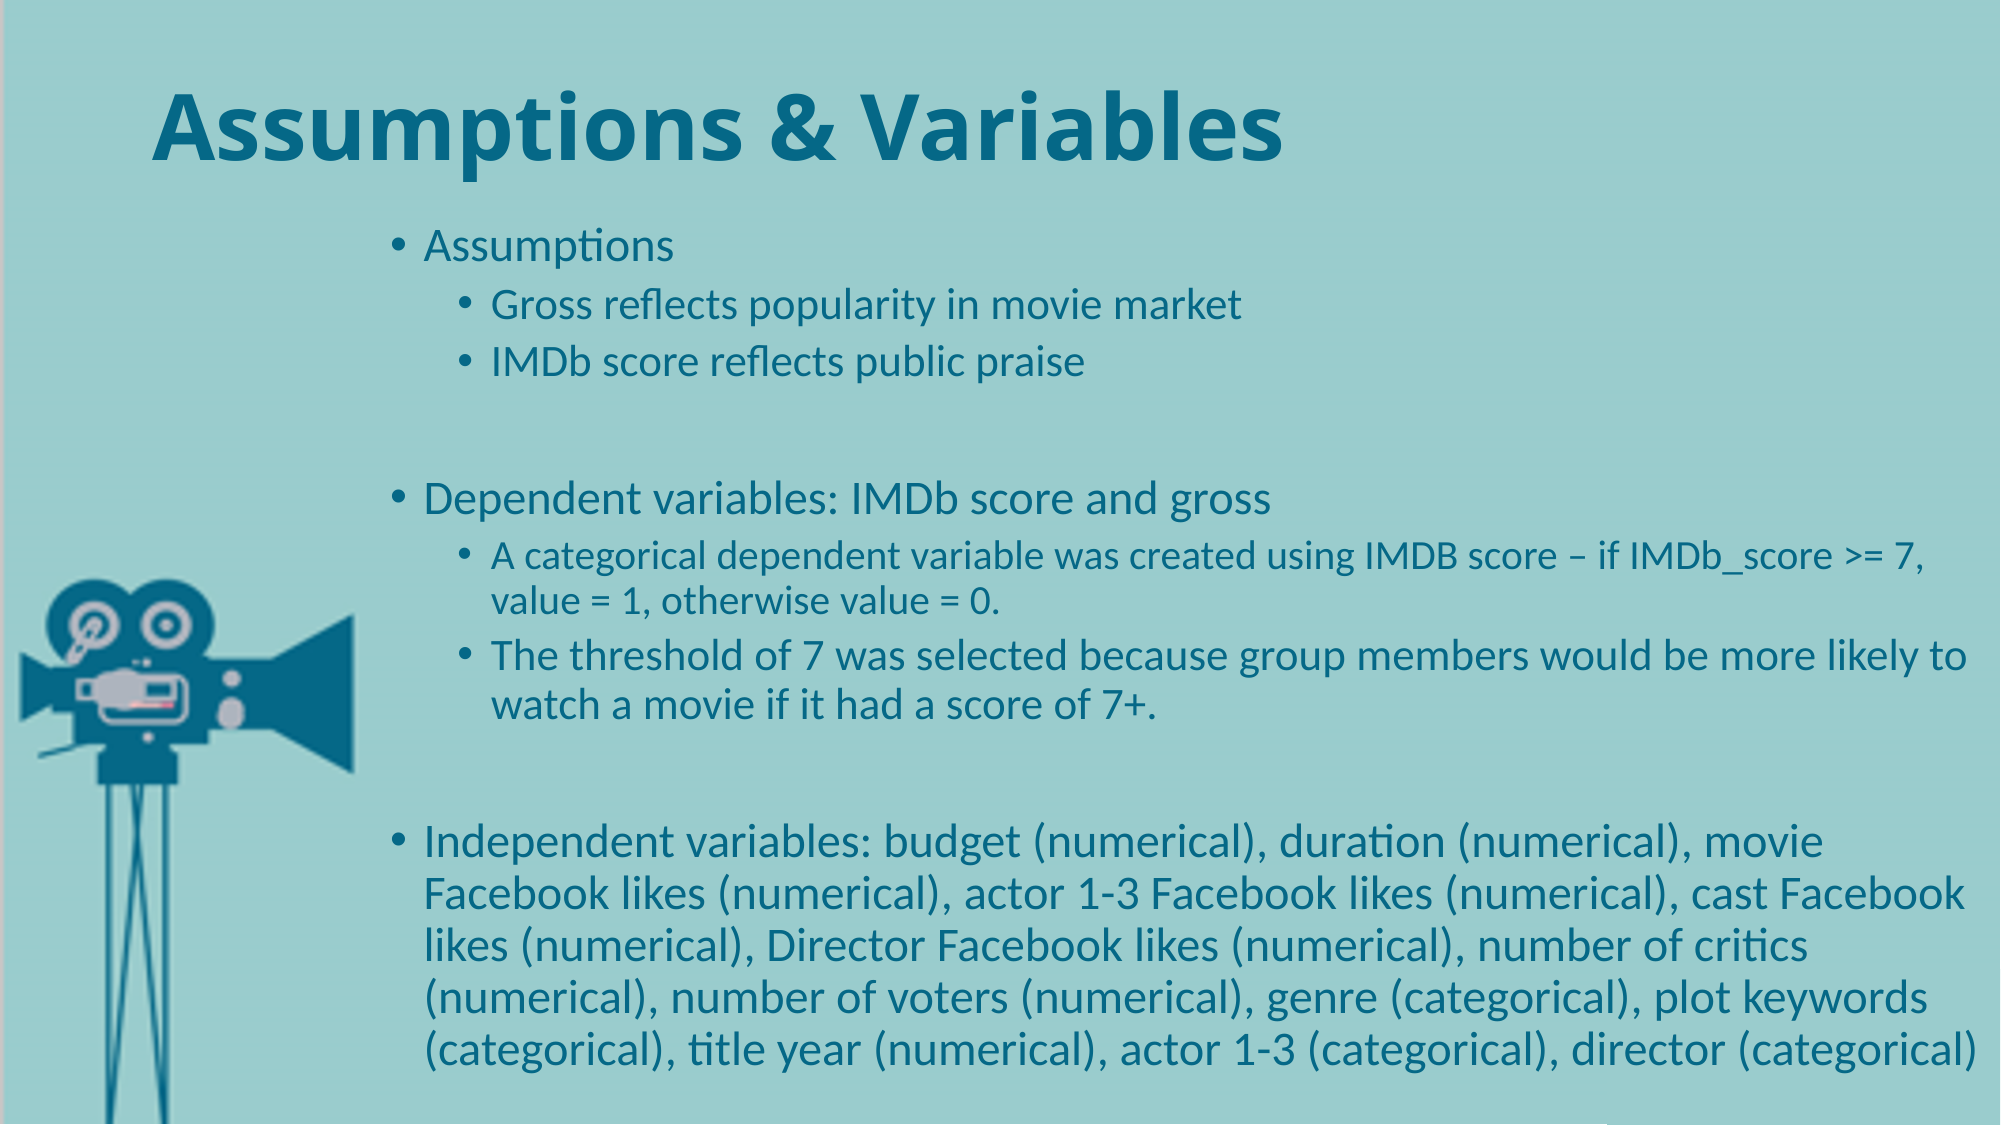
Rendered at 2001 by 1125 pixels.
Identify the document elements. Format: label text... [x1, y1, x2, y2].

picture [0, 0, 2001, 1125]
list Assumptions Gross reflects popularity in movie market IMDb score reflects public praise Dependent variables: IMDb score and gross A categorical dependent variable was created using IMDB score – if IMDb_score >= 7, value = 1, otherwise value = 0. The threshold of 7 was selected because group members would be more likely to watch a movie if it had a score of 7+. Independent variables: budget (numerical), duration (numerical), movie Facebook likes (numerical), actor 1-3 Facebook likes (numerical), cast Facebook likes (numerical), Director Facebook likes (numerical), number of critics (numerical), number of voters (numerical), genre (categorical), plot keywords (categorical), title year (numerical), actor 1-3 (categorical), director (categorical) [375, 212, 2000, 1093]
title Assumptions & Variables [137, 22, 1863, 240]
